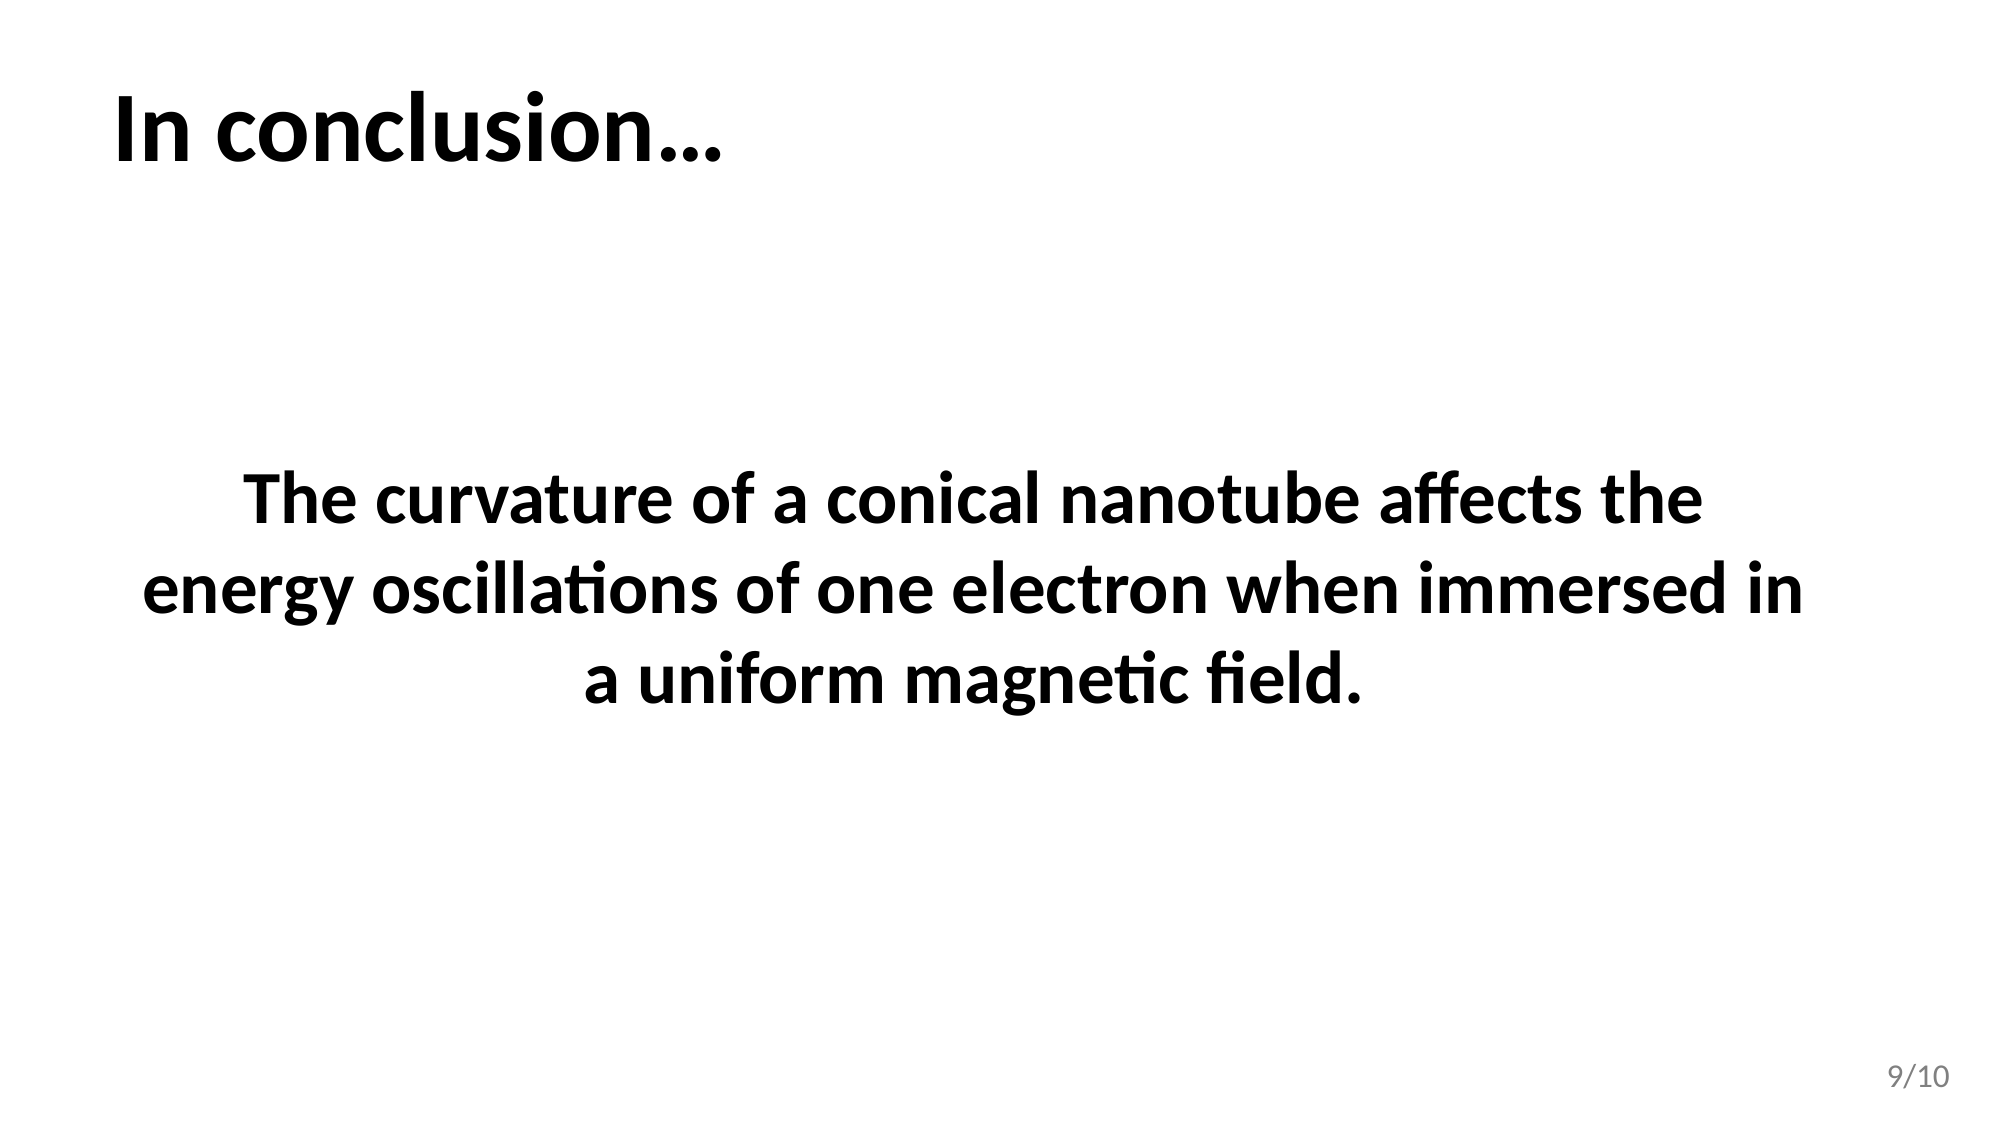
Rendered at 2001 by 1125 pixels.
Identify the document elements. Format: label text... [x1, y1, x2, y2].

text_box 9/10 [1871, 1046, 1991, 1102]
text_box [925, 487, 1076, 638]
text_box The curvature of a conical nanotube affects the energy oscillations of one electron when immersed in a uniform magnetic field. [126, 441, 1823, 771]
title In conclusion… [97, 20, 1823, 238]
